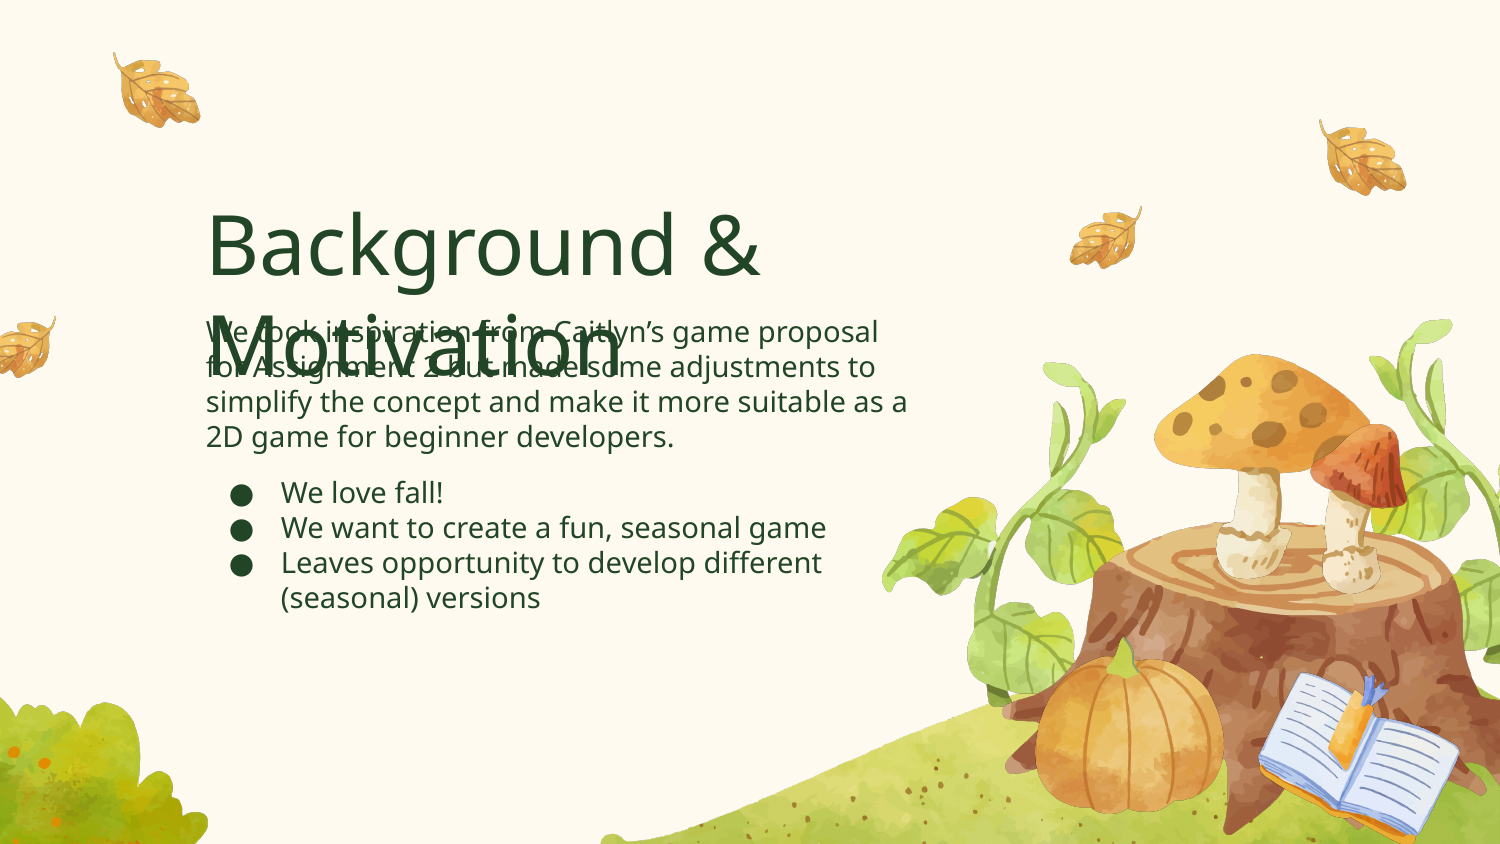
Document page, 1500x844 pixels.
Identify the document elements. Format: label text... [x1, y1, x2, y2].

subtitle We took inspiration from Caitlyn’s game proposal for Assignment 2 but made some adjustments to simplify the concept and make it more suitable as a 2D game for beginner developers. We love fall! We want to create a fun, seasonal game Leaves opportunity to develop different (seasonal) versions [190, 298, 932, 676]
picture [0, 687, 208, 844]
picture [1064, 186, 1154, 286]
picture [1304, 95, 1413, 217]
picture [0, 296, 68, 395]
picture [98, 28, 207, 149]
title Background & Motivation [190, 177, 932, 287]
picture [600, 319, 1500, 844]
